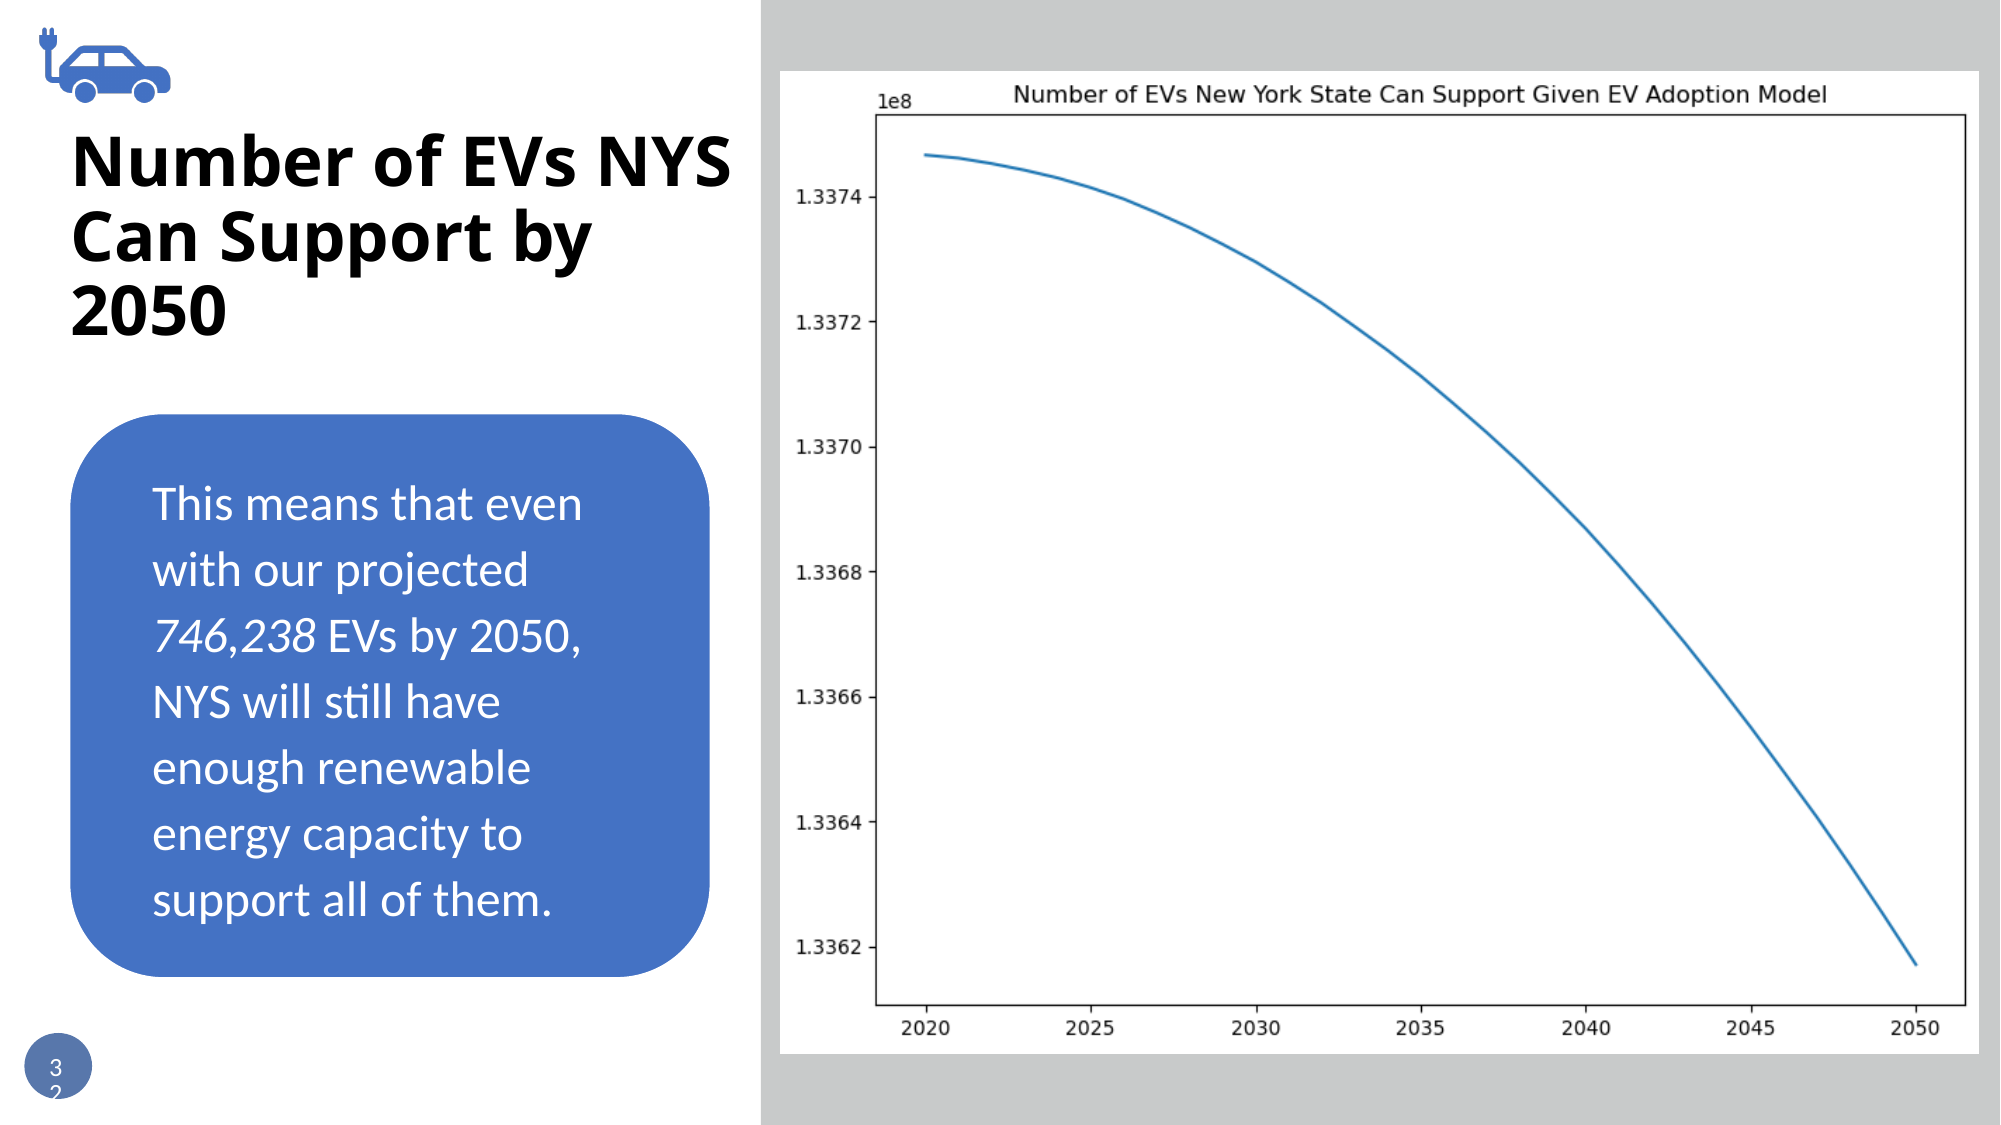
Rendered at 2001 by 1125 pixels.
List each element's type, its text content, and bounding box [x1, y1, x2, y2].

text_box [760, 0, 2000, 1125]
text_box [68, 412, 712, 980]
title Number of EVs NYS Can Support by 2050 [55, 118, 756, 359]
text_box [175, 279, 780, 620]
text_box This means that even with our projected 746,238 EVs by 2050, NYS will still have enough renewable energy capacity to support all of them. [137, 457, 674, 944]
picture [780, 71, 1979, 1054]
picture [34, 0, 176, 137]
text_box 32 [24, 1032, 93, 1099]
